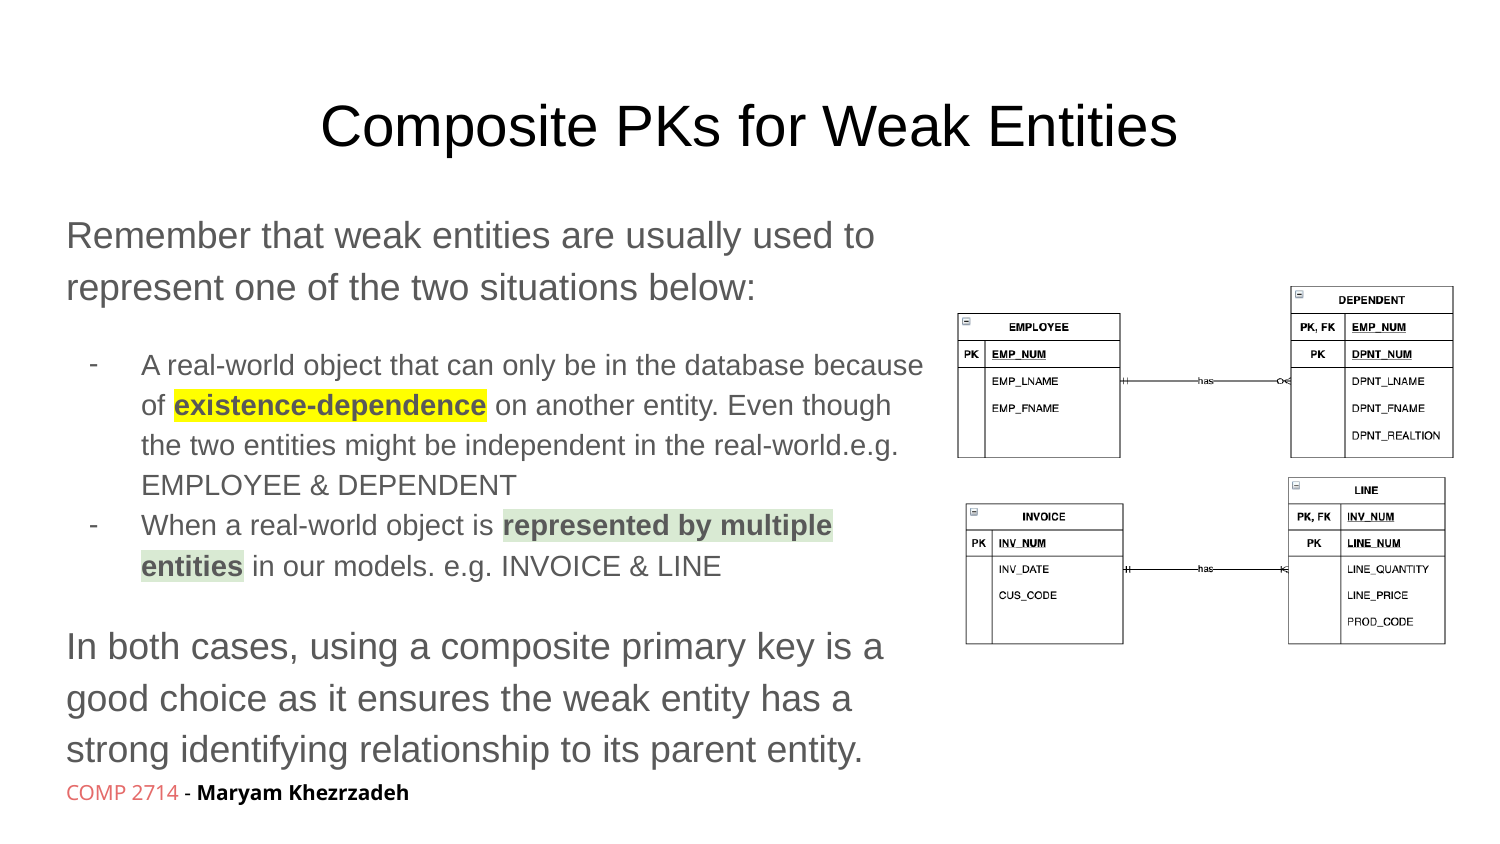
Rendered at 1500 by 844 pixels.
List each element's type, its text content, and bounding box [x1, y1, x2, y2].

list Remember that weak entities are usually used to represent one of the two situations below: A real-world object that can only be in the database because of existence-dependence on another entity. Even though the two entities might be independent in the real-world.e.g. EMPLOYEE & DEPENDENT When a real-world object is represented by multiple entities in our models. e.g. INVOICE & LINE In both cases, using a composite primary key is a good choice as it ensures the weak entity has a strong identifying relationship to its parent entity. [51, 189, 949, 724]
picture [948, 273, 1466, 660]
title Composite PKs for Weak Entities [51, 72, 1449, 167]
